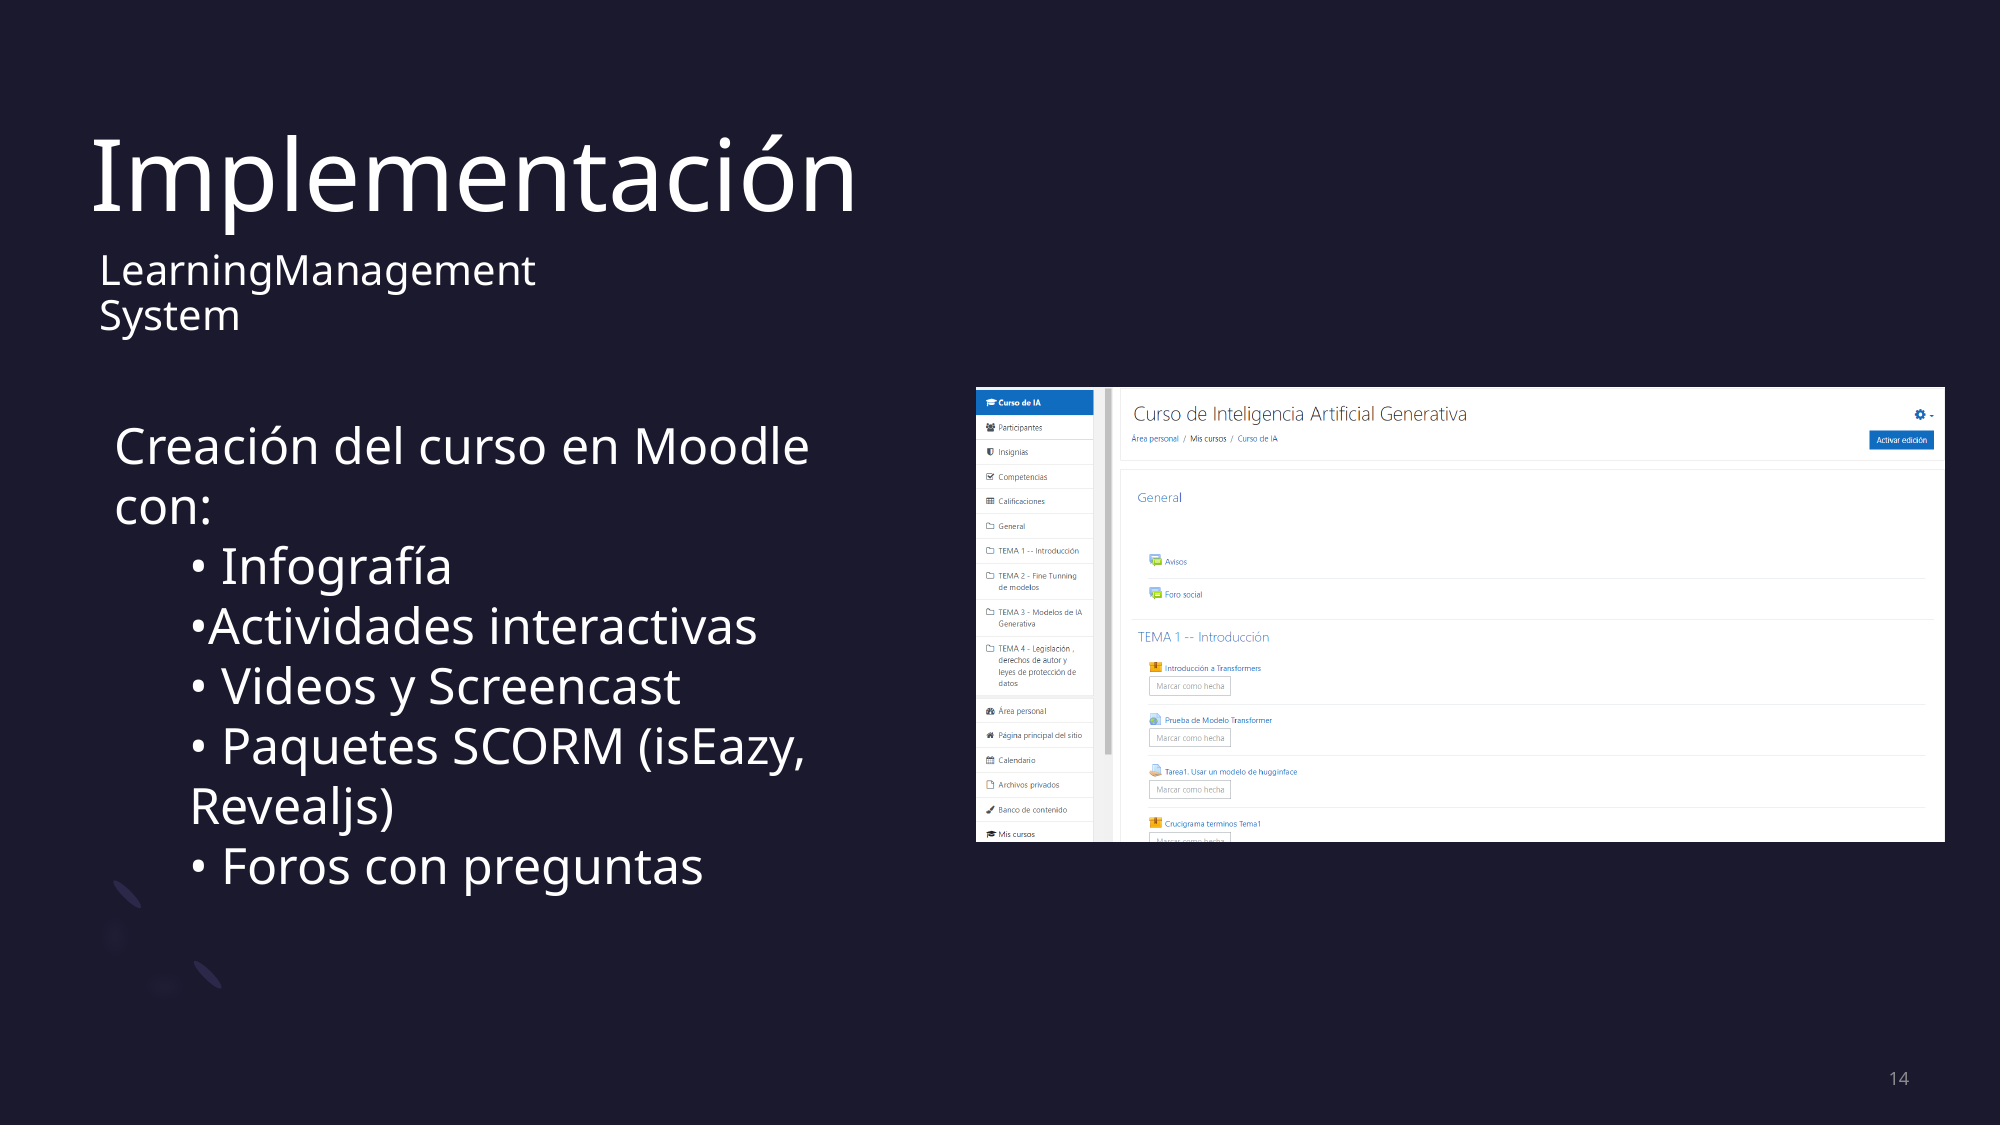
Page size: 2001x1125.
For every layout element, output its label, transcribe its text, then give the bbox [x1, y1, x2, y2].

picture [976, 387, 1945, 842]
text_box LearningManagement System [99, 249, 661, 305]
title Implementación [90, 125, 1910, 284]
text_box Creación del curso en Moodle con: • Infografía •Actividades interactivas • Videos y Screencast • Paquetes SCORM (isEazy, Revealjs) • Foros con preguntas [99, 407, 927, 903]
slide_number 14 [1632, 1067, 1910, 1093]
